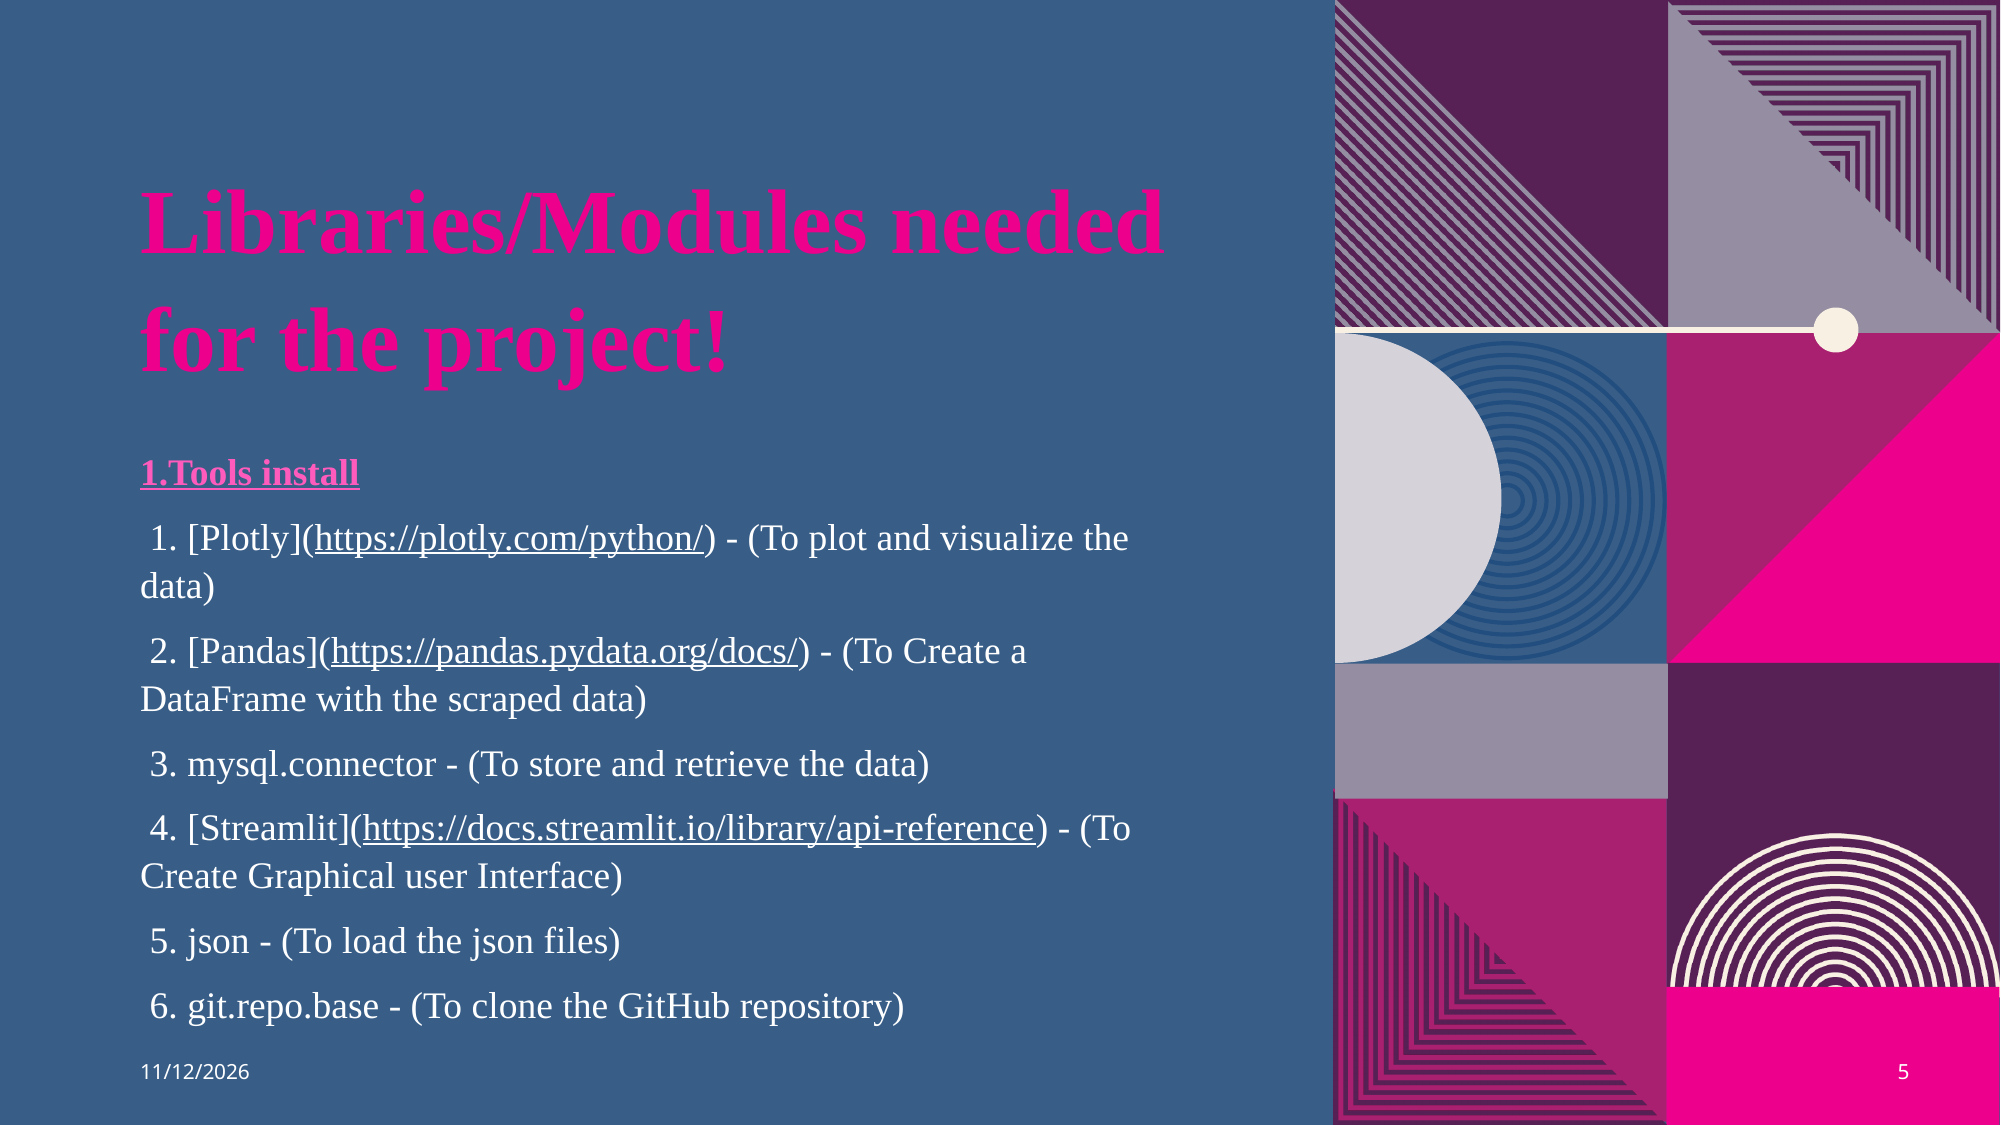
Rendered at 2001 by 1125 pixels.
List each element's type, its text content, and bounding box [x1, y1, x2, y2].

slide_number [124, 1042, 305, 1103]
slide_number 5 [1849, 1042, 1925, 1103]
title Libraries/Modules needed for the project! [125, 146, 1206, 437]
list 1.Tools install 1. [Plotly](https://plotly.com/python/) - (To plot and visualize the data) 2. [Pandas](https://pandas.pydata.org/docs/) - (To Create a DataFrame with the scraped data) 3. mysql.connector - (To store and retrieve the data) 4. [Streamlit](https://docs.streamlit.io/library/api-reference) - (To Create Graphical user Interface) 5. json - (To load the json files) 6. git.repo.base - (To clone the GitHub repository) [125, 437, 1208, 978]
picture [1335, 0, 2001, 333]
picture [1333, 791, 1667, 1125]
picture [1669, 833, 2001, 998]
